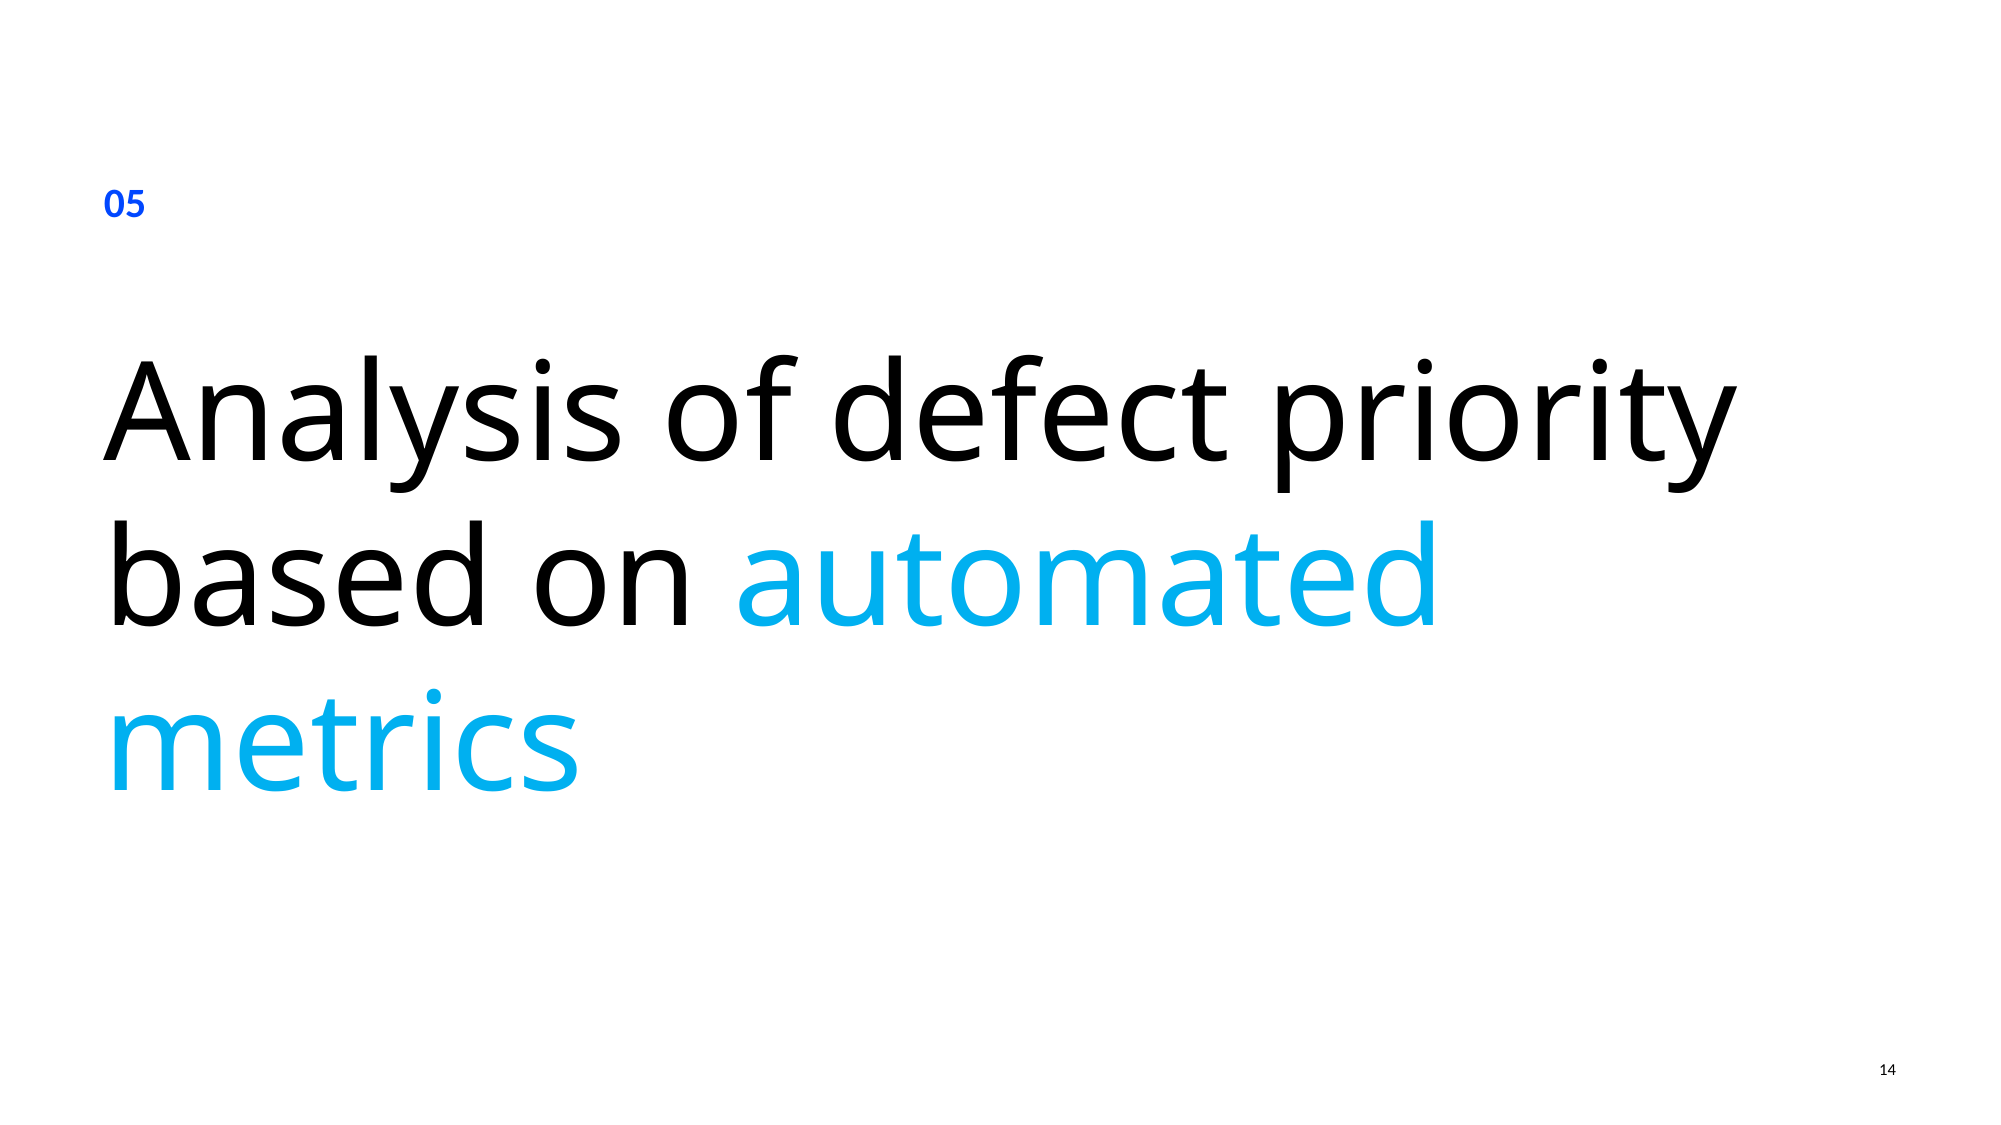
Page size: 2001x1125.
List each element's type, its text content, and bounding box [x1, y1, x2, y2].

list 05 [103, 175, 186, 227]
title Analysis of defect priority based on automated metrics [103, 322, 1887, 657]
